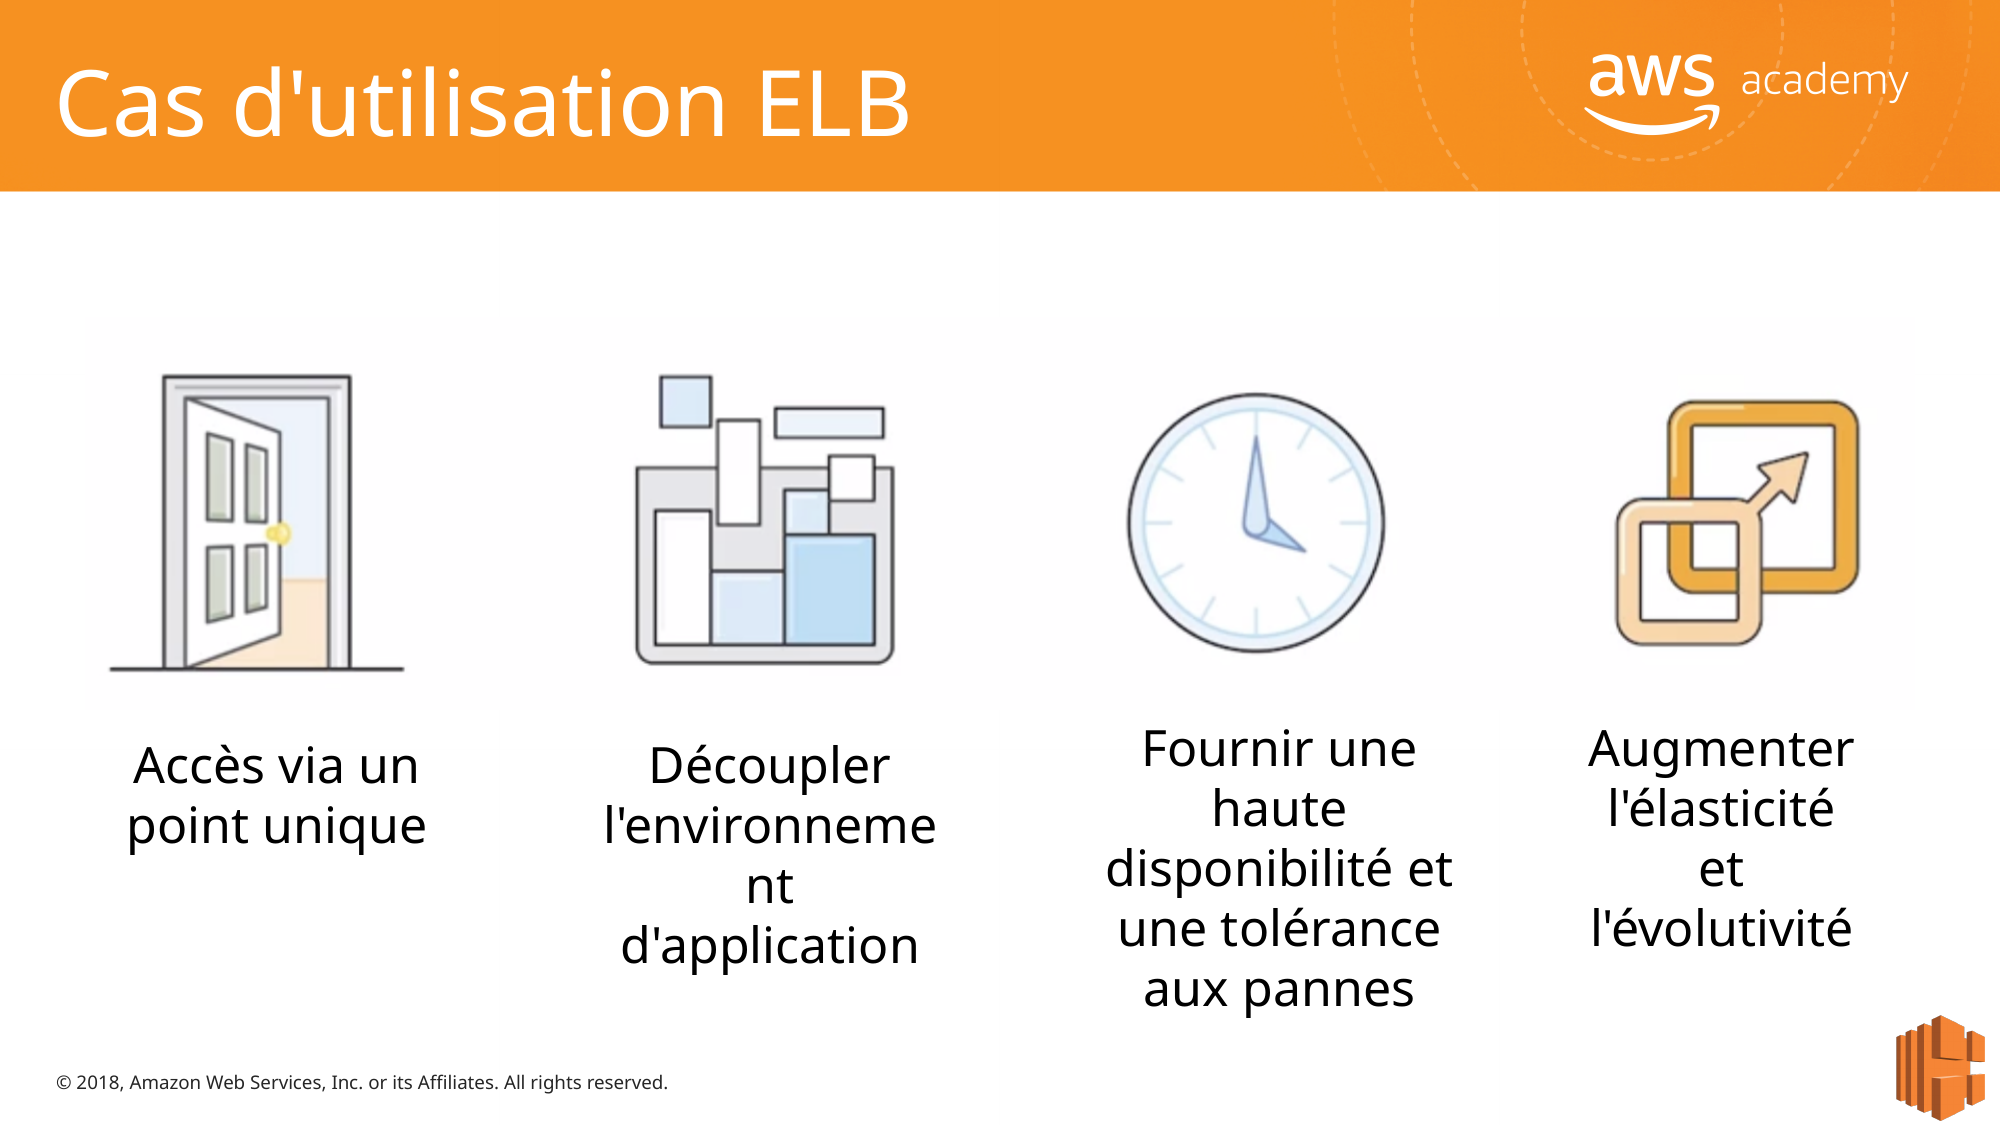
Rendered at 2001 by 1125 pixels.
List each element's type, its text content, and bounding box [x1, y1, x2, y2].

picture [0, 0, 2000, 1125]
title Cas d'utilisation ELB [39, 43, 1566, 172]
text_box Fournir une haute disponibilité et une tolérance aux pannes [1090, 710, 1469, 1025]
text_box Découpler l'environnement d'application [581, 726, 960, 981]
text_box Augmenter l'élasticité et l'évolutivité [1563, 710, 1880, 965]
text_box Accès via un point unique [85, 725, 470, 861]
